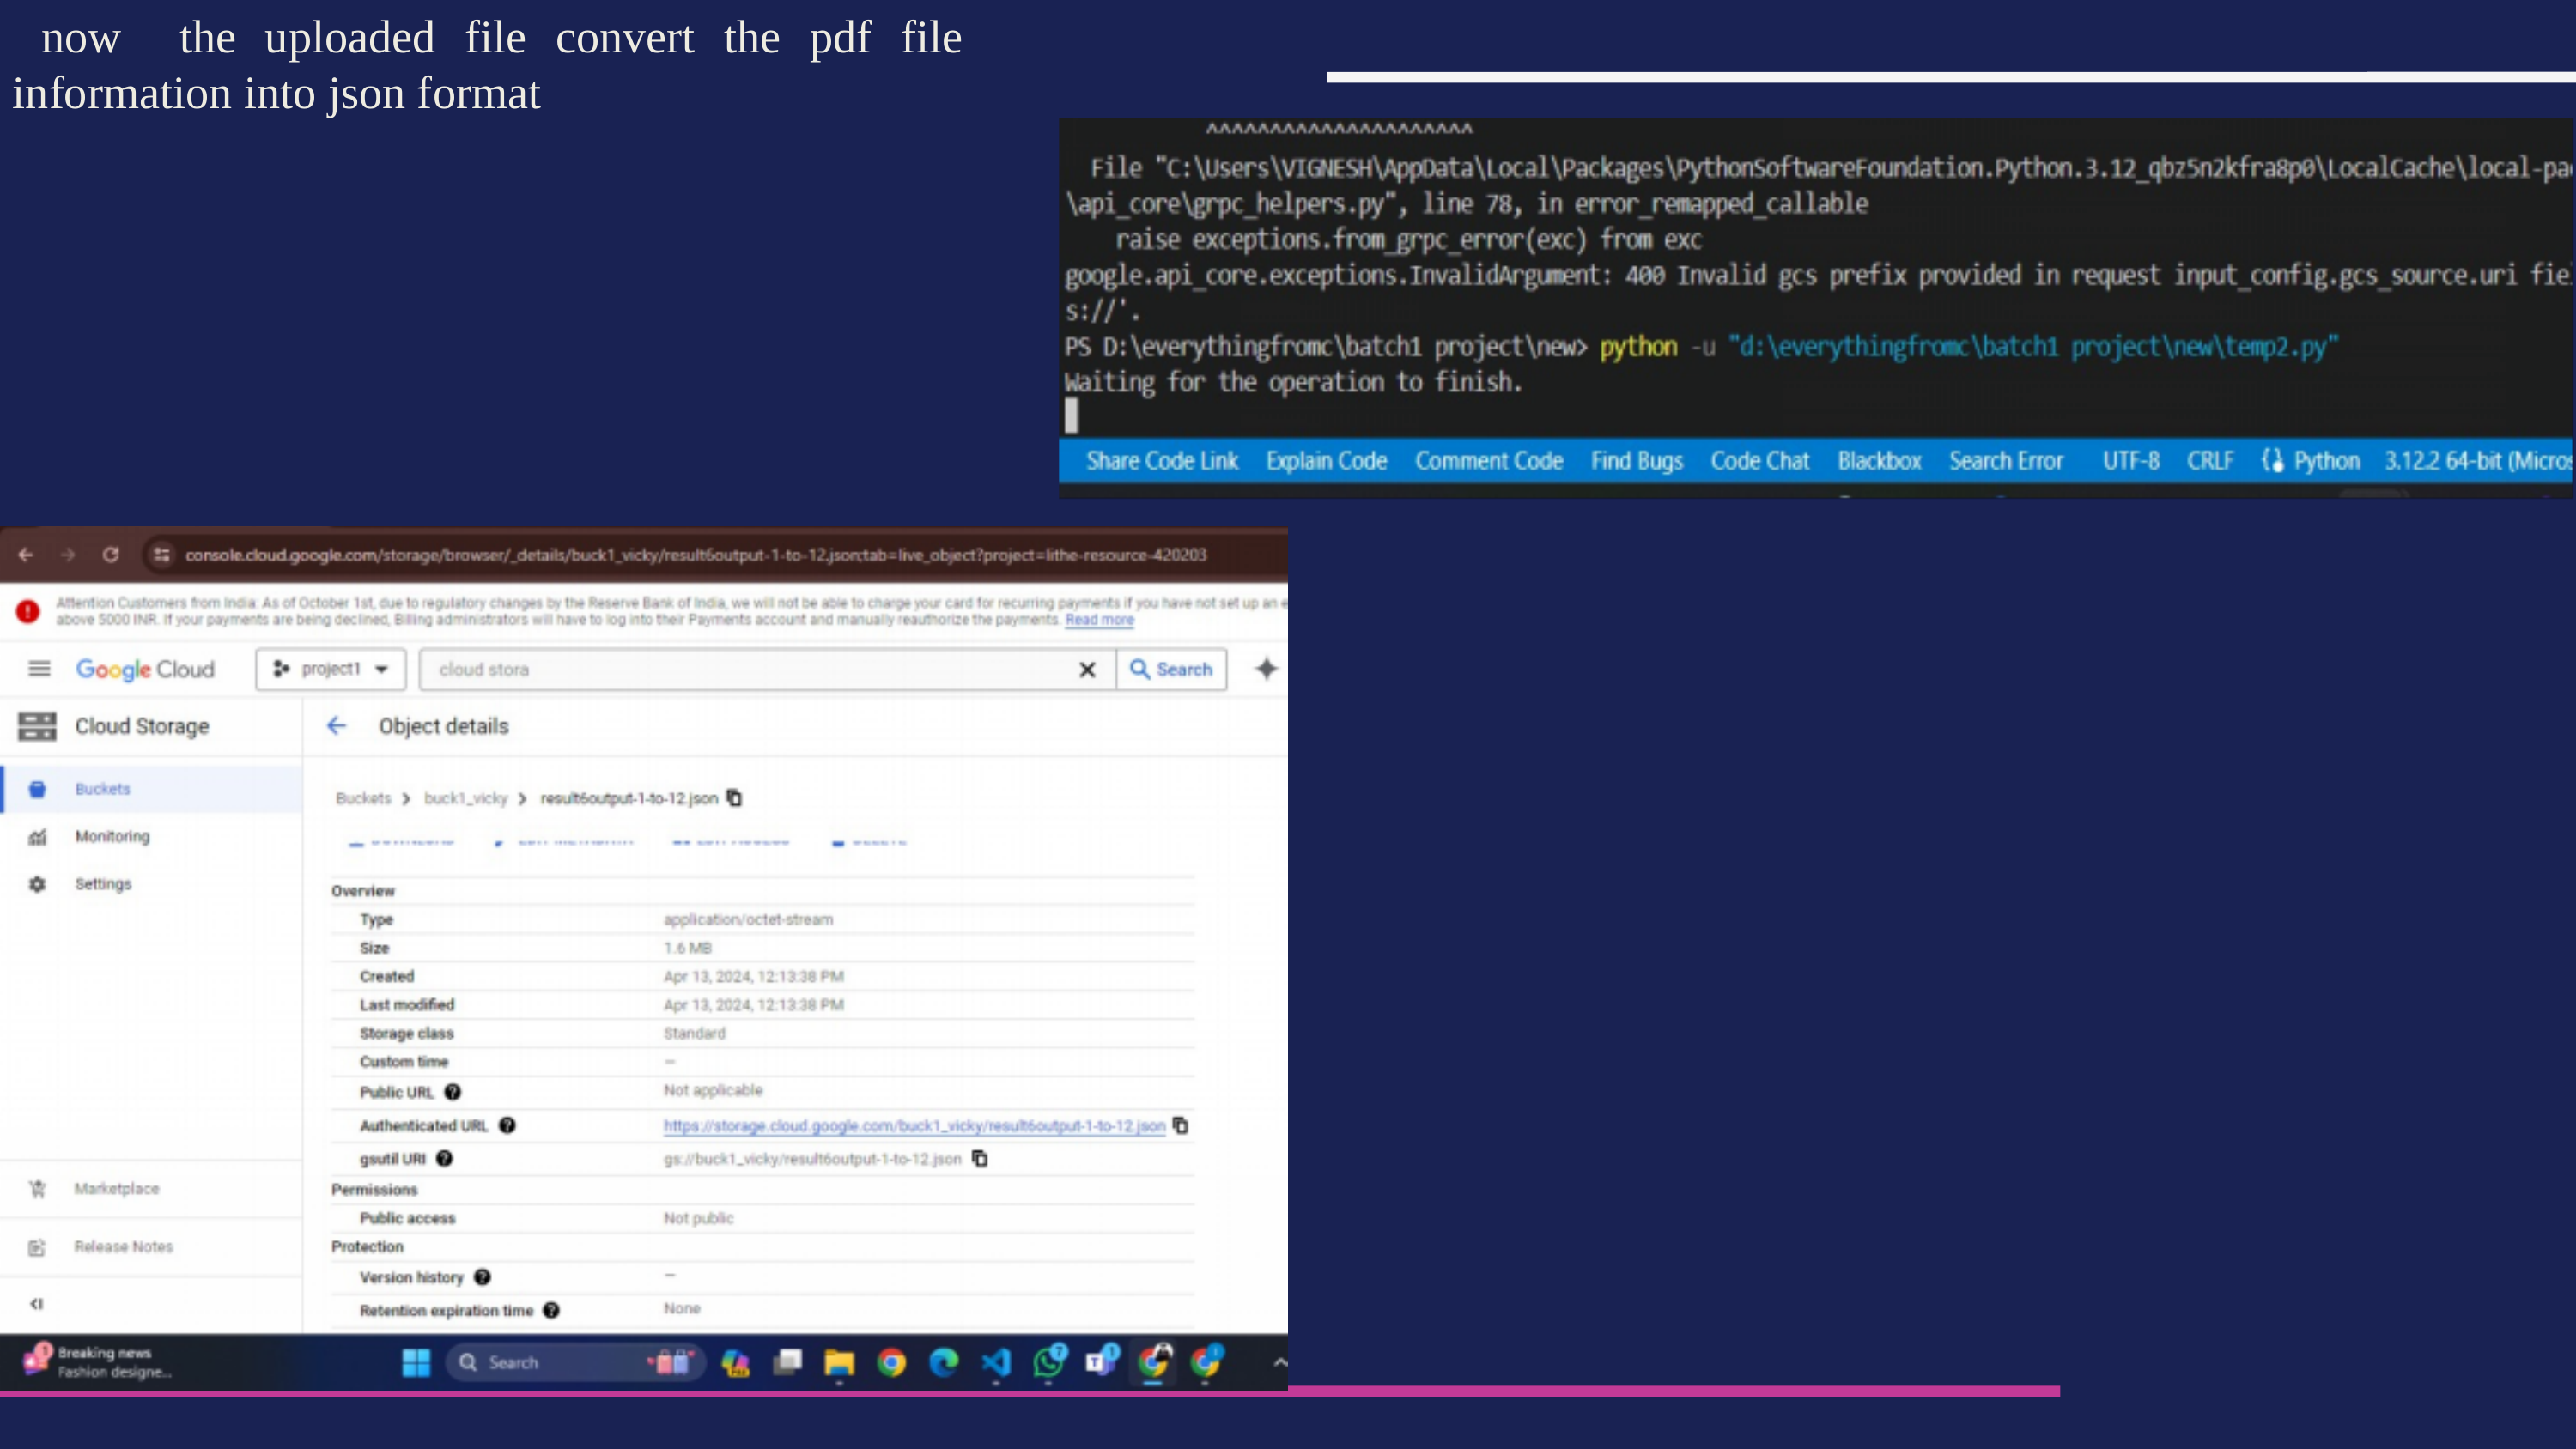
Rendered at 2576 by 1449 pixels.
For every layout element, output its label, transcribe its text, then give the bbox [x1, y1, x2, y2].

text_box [477, 0, 2062, 1449]
text_box now the uploaded file convert the pdf file information into json format [0, 0, 471, 180]
text_box [0, 526, 471, 1391]
text_box [2068, 118, 2576, 501]
